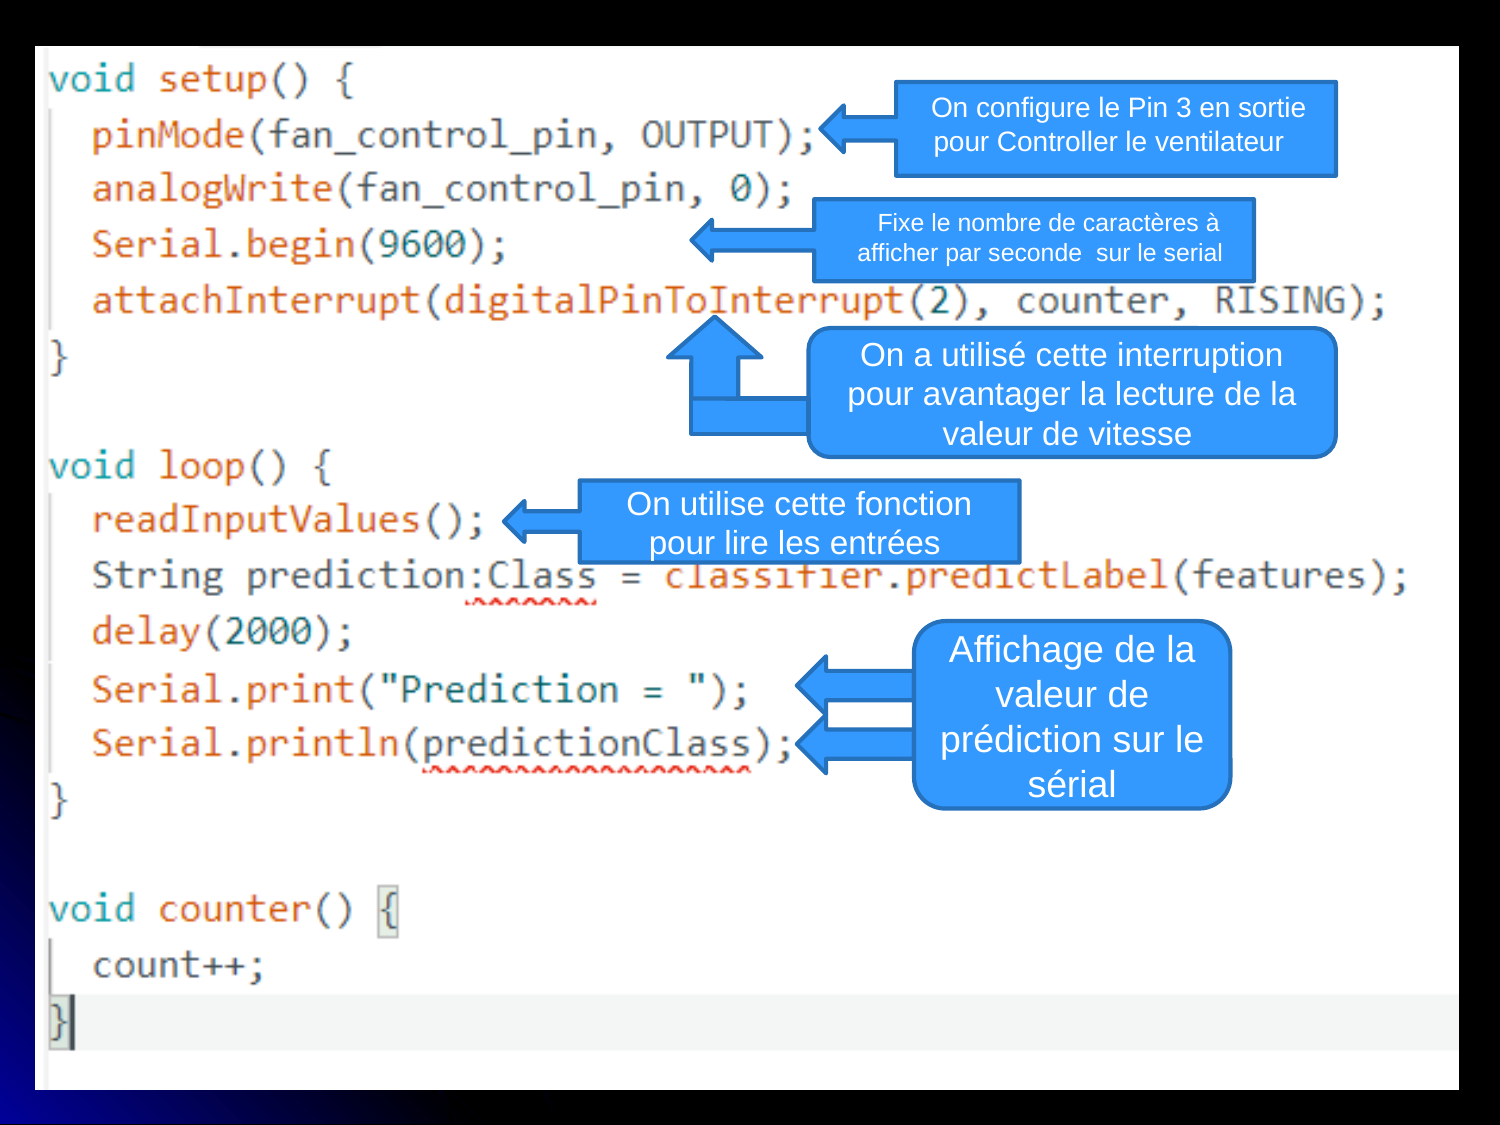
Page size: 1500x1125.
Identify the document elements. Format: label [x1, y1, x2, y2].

picture [34, 46, 1459, 1091]
